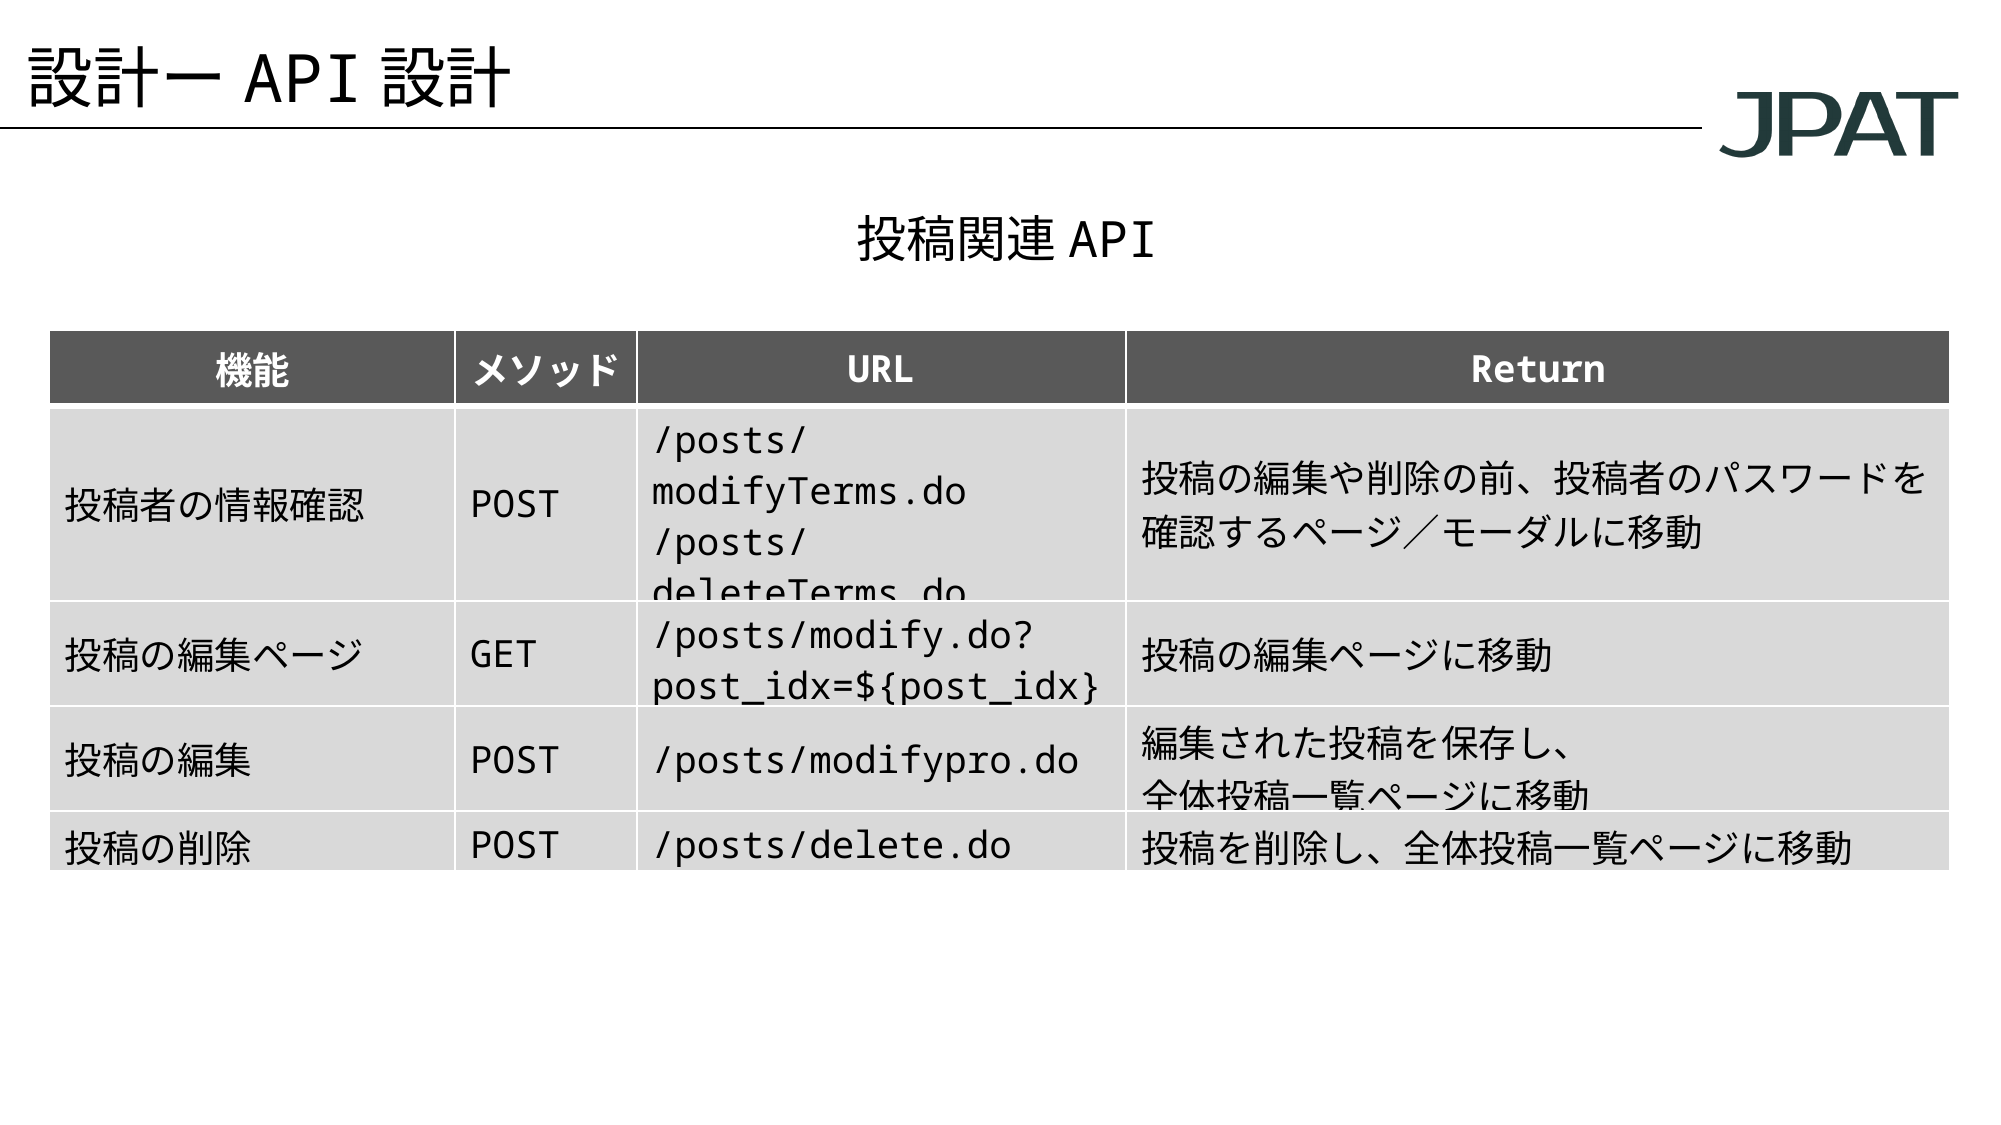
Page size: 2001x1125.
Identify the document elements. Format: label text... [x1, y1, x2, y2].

table_header URL [638, 331, 1125, 403]
table_cell POST [456, 812, 636, 870]
table_cell 投稿の編集 [50, 707, 454, 810]
table_cell GET [456, 602, 636, 705]
table_cell 編集された投稿を保存し、 全体投稿一覧ページに移動 [1127, 707, 1949, 810]
table_cell 投稿を削除し、全体投稿一覧ページに移動 [1127, 812, 1949, 870]
table_header メソッド [456, 331, 636, 403]
table_cell /posts/delete.do [638, 812, 1125, 870]
table_cell 投稿の編集ページ [50, 602, 454, 705]
table_cell 投稿の編集や削除の前、投稿者のパスワードを確認するページ／モーダルに移動 [1127, 409, 1949, 600]
table_cell POST [456, 409, 636, 600]
table_cell 投稿の編集ページに移動 [1127, 602, 1949, 705]
table_cell /posts/modifyTerms.do /posts/deleteTerms.do [638, 409, 1125, 600]
table_cell /posts/modifypro.do [638, 707, 1125, 810]
table_header Return [1127, 331, 1949, 403]
table_cell 投稿者の情報確認 [50, 409, 454, 600]
table_cell /posts/modify.do?post_idx=${post_idx} [638, 602, 1125, 705]
table_cell POST [456, 707, 636, 810]
table_cell 投稿の削除 [50, 812, 454, 870]
picture [1689, 0, 1989, 274]
text_box 投稿関連API [841, 199, 1174, 275]
table_header 機能 [50, 331, 454, 403]
text_box 設計ーAPI設計 [12, 28, 533, 124]
